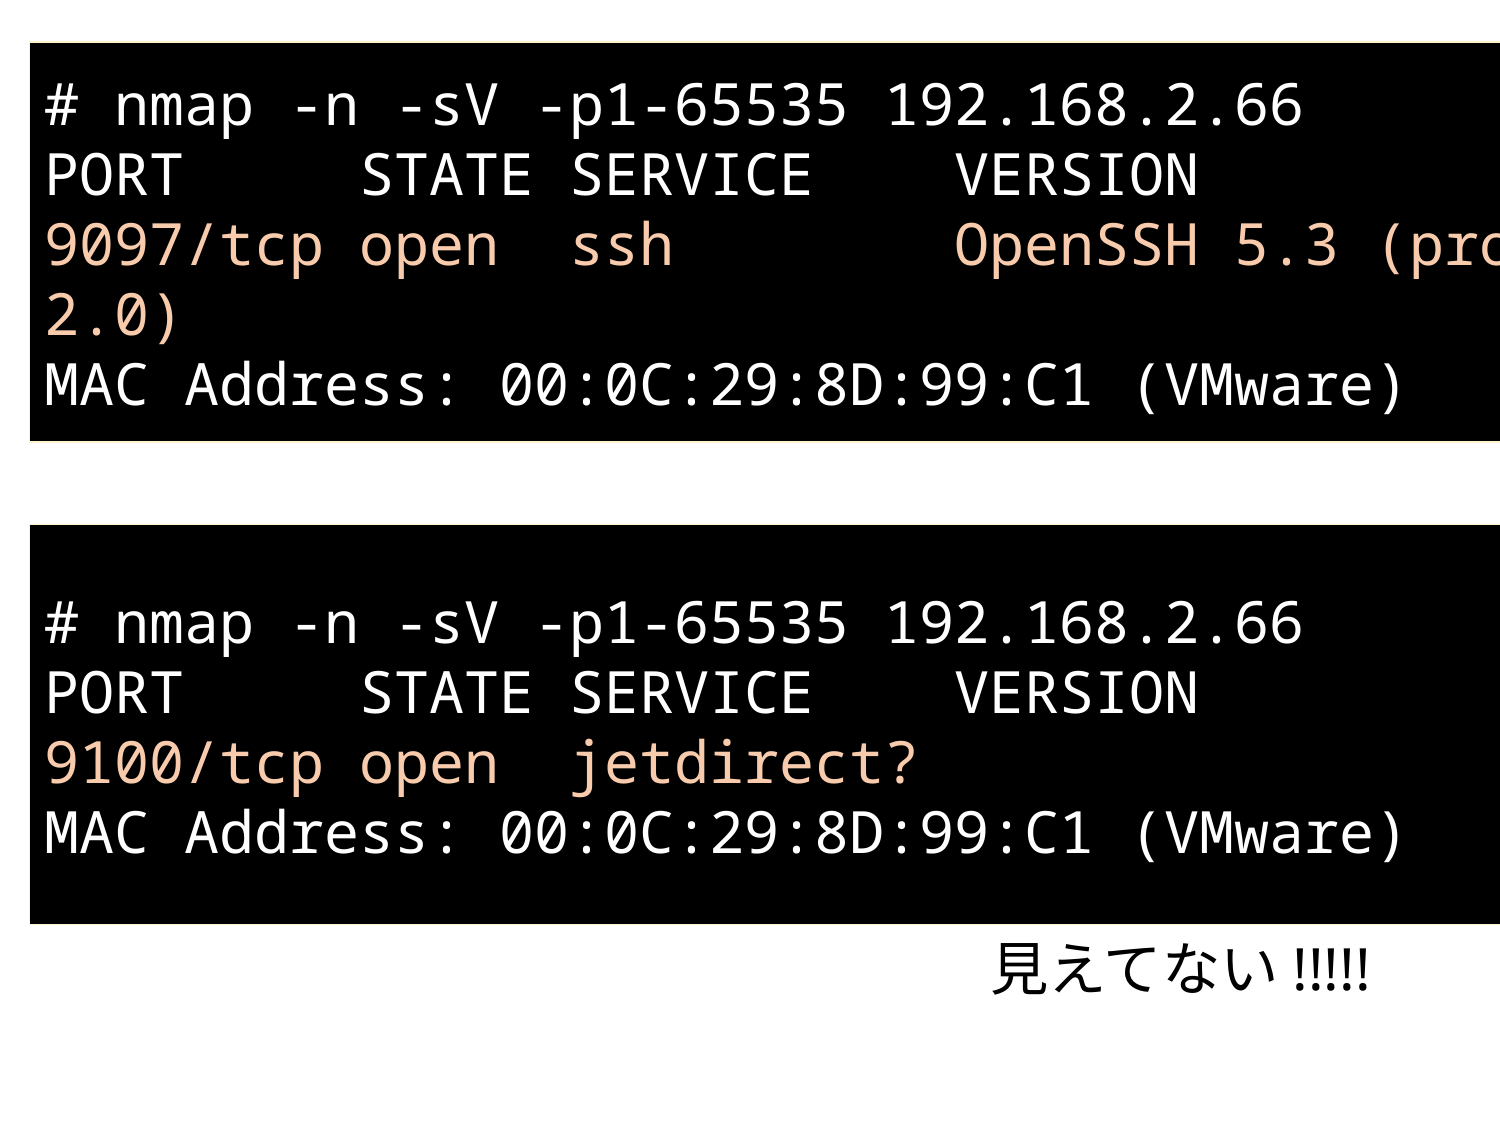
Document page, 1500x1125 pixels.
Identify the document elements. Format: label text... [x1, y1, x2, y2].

text_box 見えてない!!!!! [975, 924, 1435, 1010]
text_box # nmap -n -sV -p1-65535 192.168.2.66 PORT STATE SERVICE VERSION 9097/tcp open ssh OpenSSH 5.3 (protocol 2.0) MAC Address: 00:0C:29:8D:99:C1 (VMware) [29, 41, 1500, 443]
text_box # nmap -n -sV -p1-65535 192.168.2.66 PORT STATE SERVICE VERSION 9100/tcp open jetdirect? MAC Address: 00:0C:29:8D:99:C1 (VMware) [29, 524, 1500, 925]
